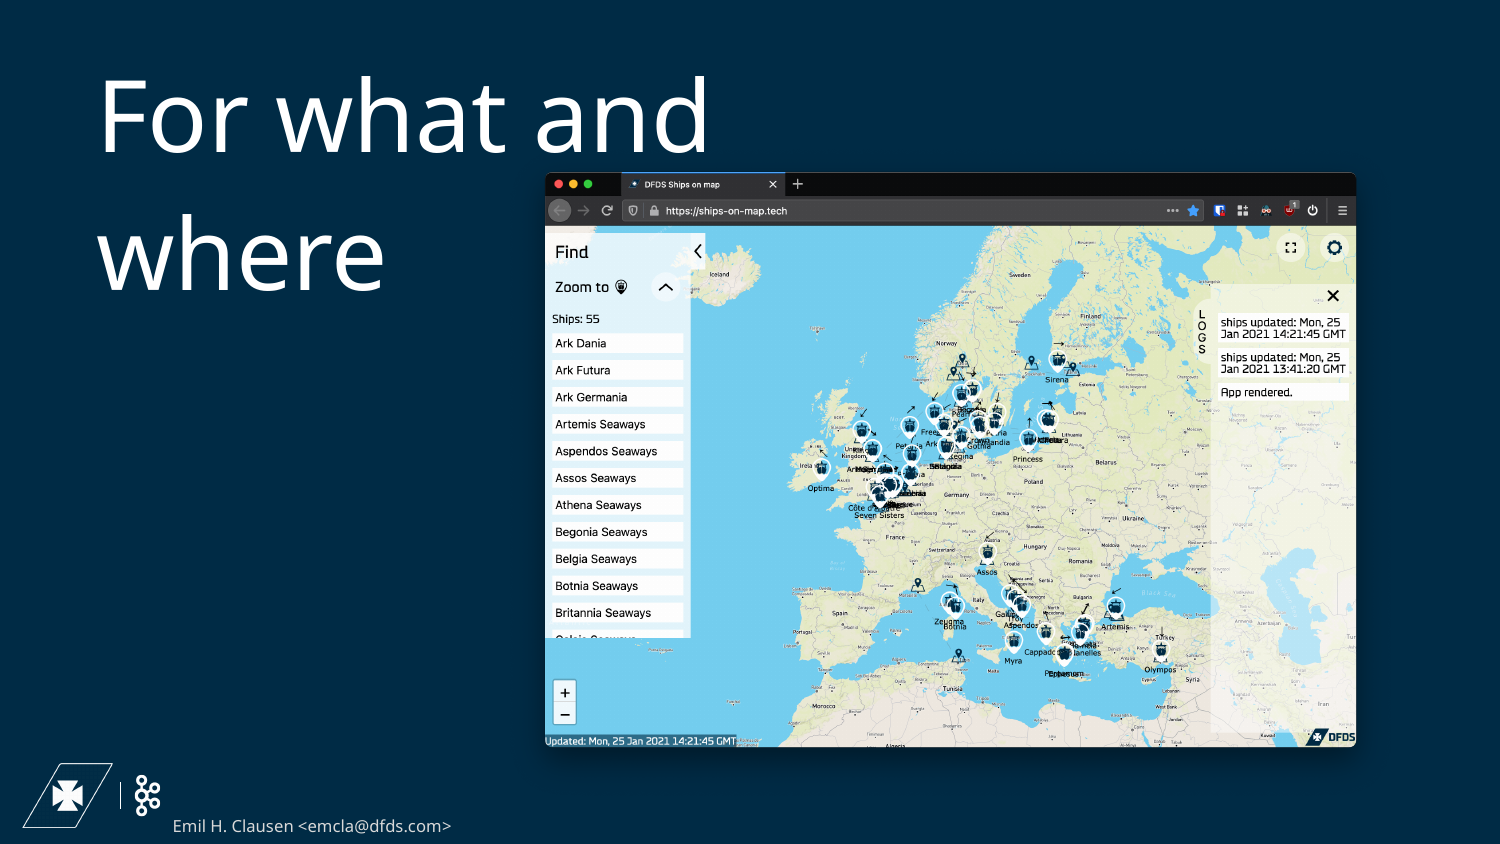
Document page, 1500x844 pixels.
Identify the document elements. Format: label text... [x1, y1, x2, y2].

text_box Emil H. Clausen <emcla@dfds.com> [156, 800, 468, 840]
text_box For what and where [81, 19, 953, 384]
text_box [21, 762, 163, 829]
picture [504, 144, 1397, 801]
